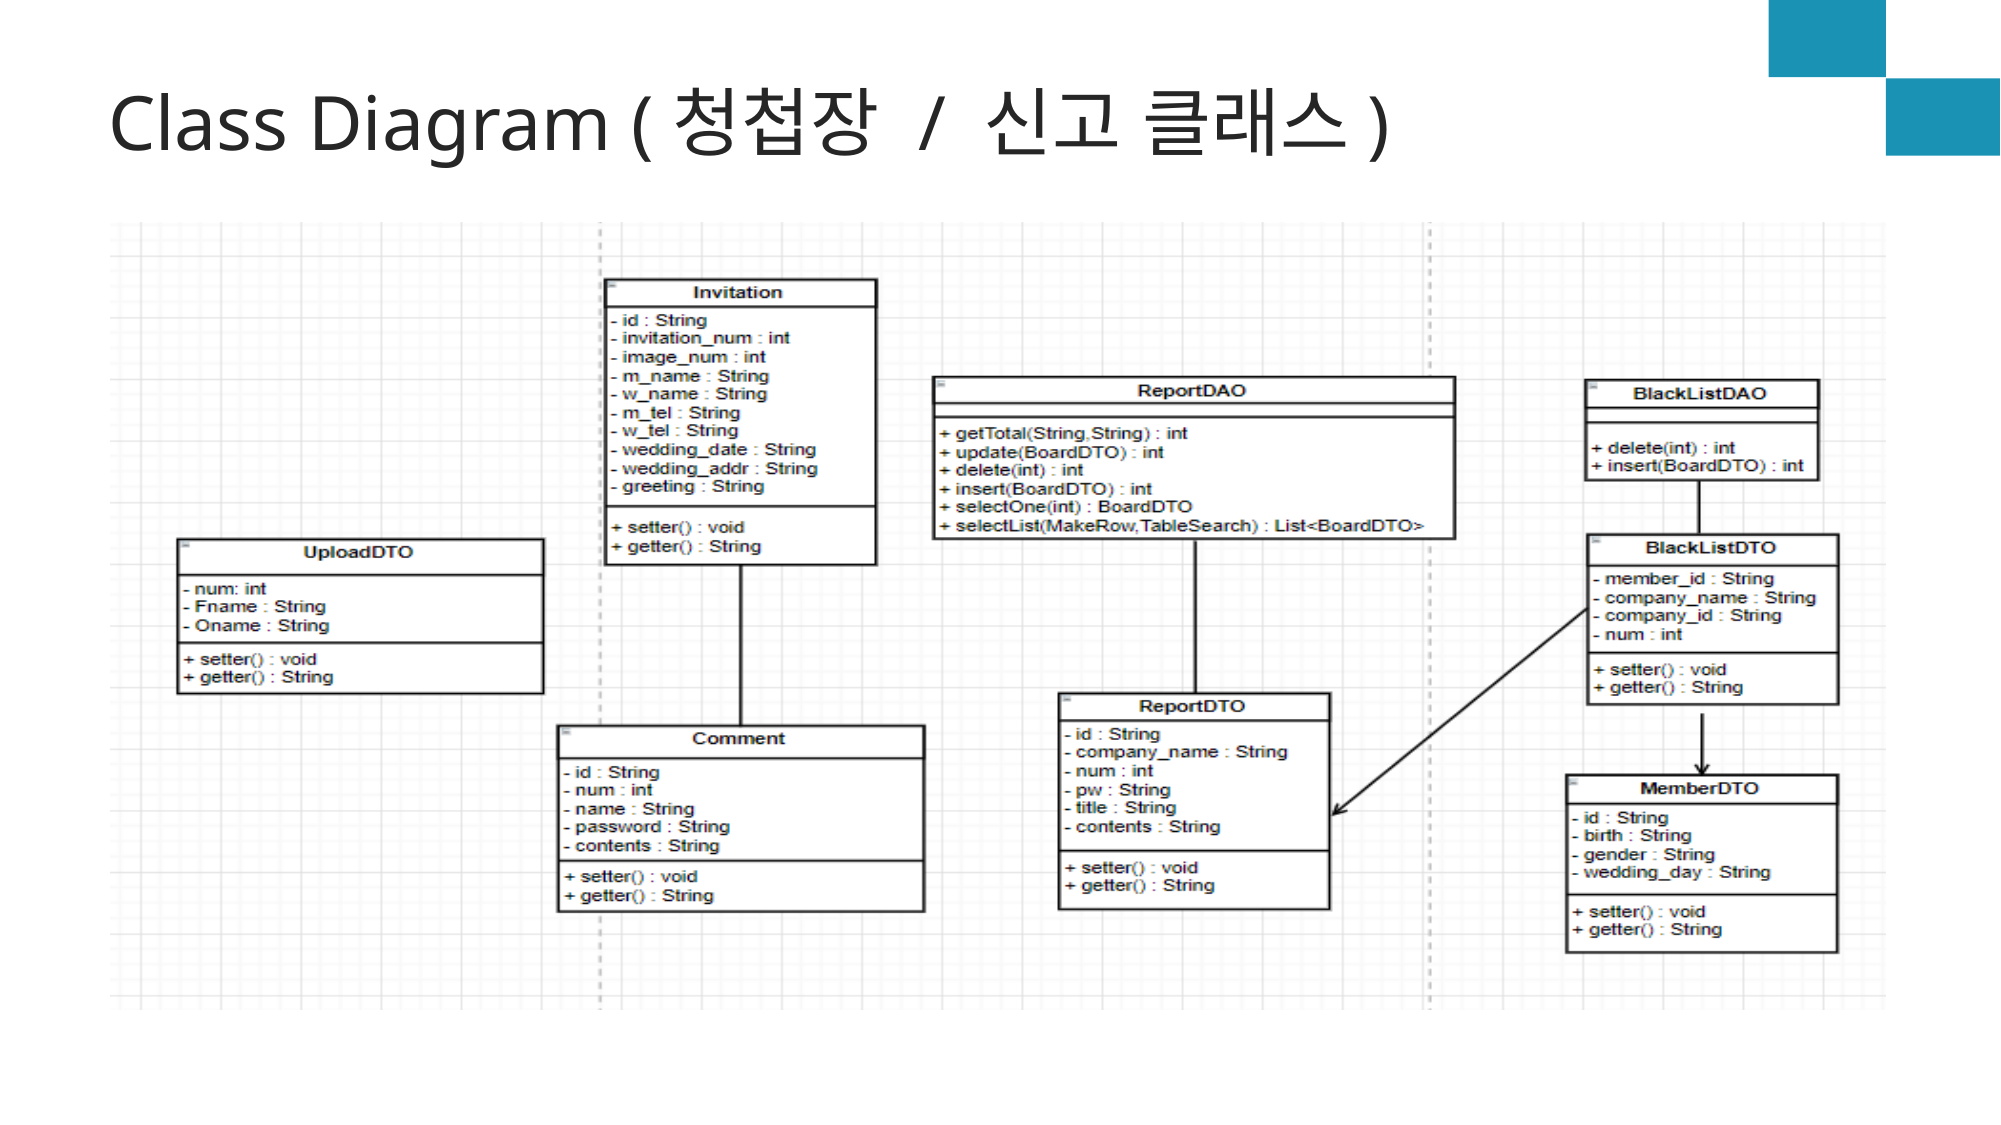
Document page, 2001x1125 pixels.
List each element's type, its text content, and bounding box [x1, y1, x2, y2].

text_box [1885, 77, 2000, 157]
picture [110, 222, 1886, 1010]
text_box Class Diagram (청첩장 / 신고 클래스) [93, 78, 1405, 175]
text_box [1768, 0, 1887, 78]
